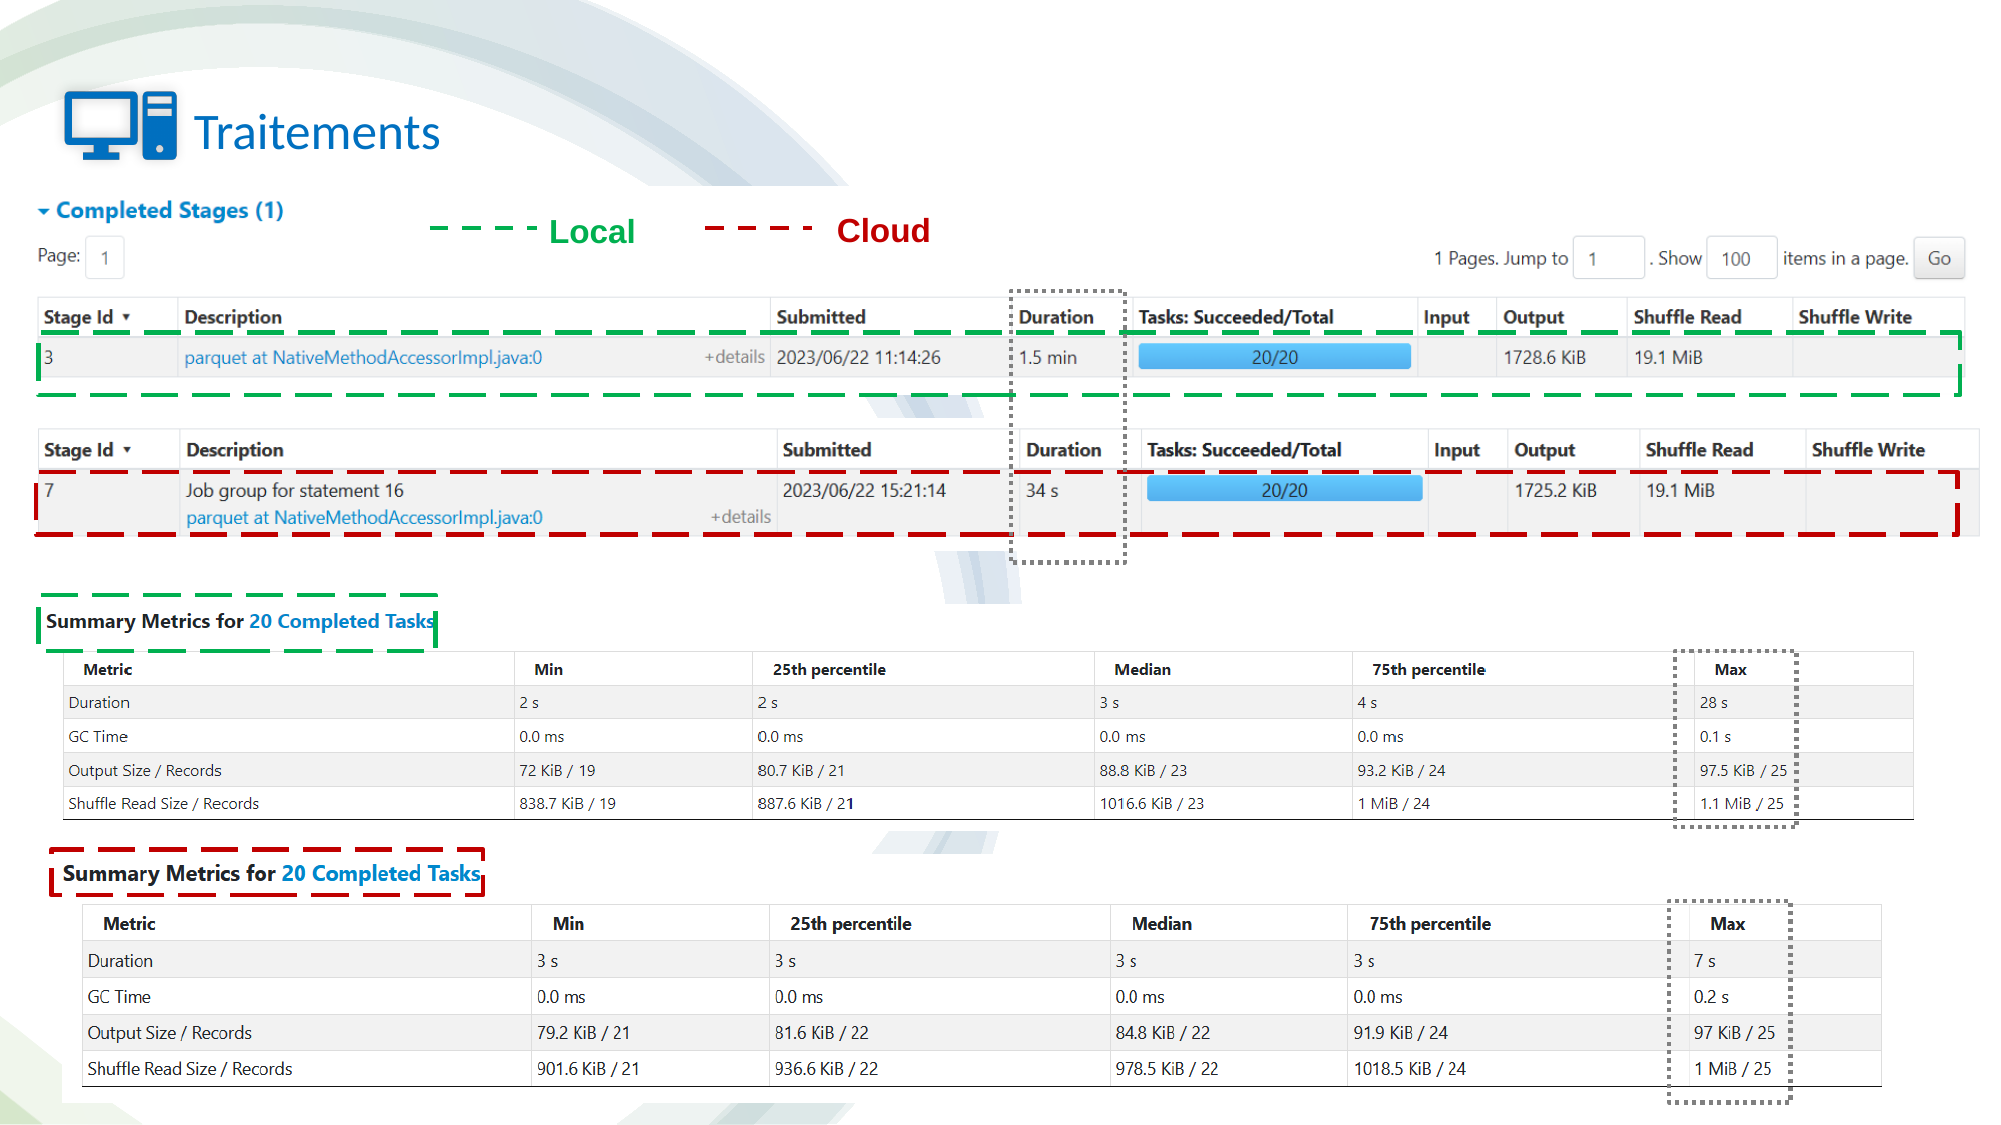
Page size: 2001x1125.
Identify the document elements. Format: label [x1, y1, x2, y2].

text_box [0, 0, 1023, 1125]
picture [62, 67, 180, 184]
picture [21, 185, 1983, 396]
text_box [1025, 0, 2000, 1125]
text_box [1028, 407, 1127, 418]
picture [35, 604, 1939, 831]
picture [62, 853, 1888, 1103]
picture [38, 418, 1983, 552]
